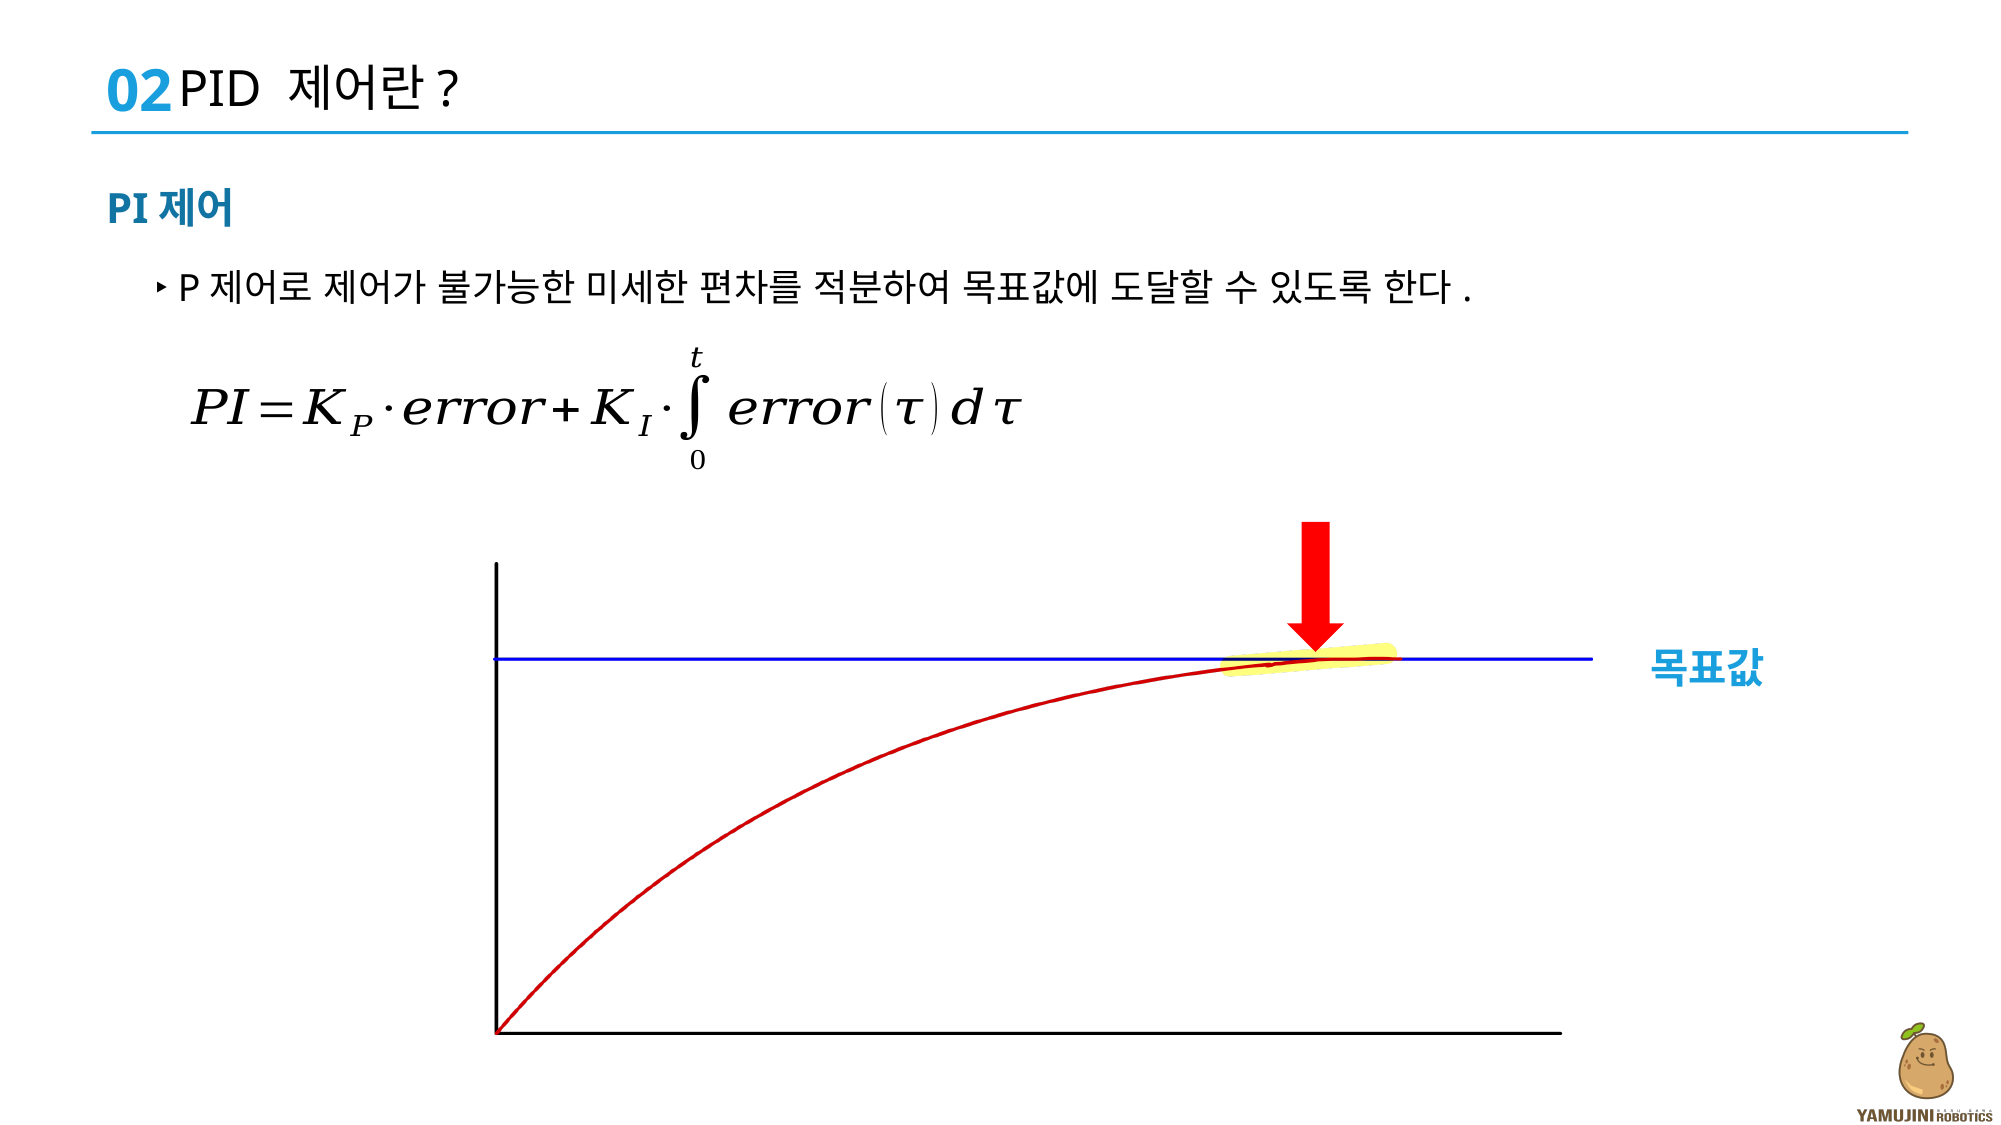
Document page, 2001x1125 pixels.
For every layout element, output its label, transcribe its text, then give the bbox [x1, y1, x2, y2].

text_box 목표값 [1635, 624, 1791, 700]
text_box [1301, 521, 1330, 562]
picture [493, 562, 1593, 1035]
text_box PID 제어란? [163, 49, 474, 125]
text_box 02 [91, 45, 188, 131]
text_box PI제어 [91, 164, 1027, 239]
text_box ‣ P제어로 제어가 불가능한 미세한 편차를 적분하여 목표값에 도달할 수 있도록 한다. [139, 248, 1824, 317]
text_box [90, 130, 1909, 135]
